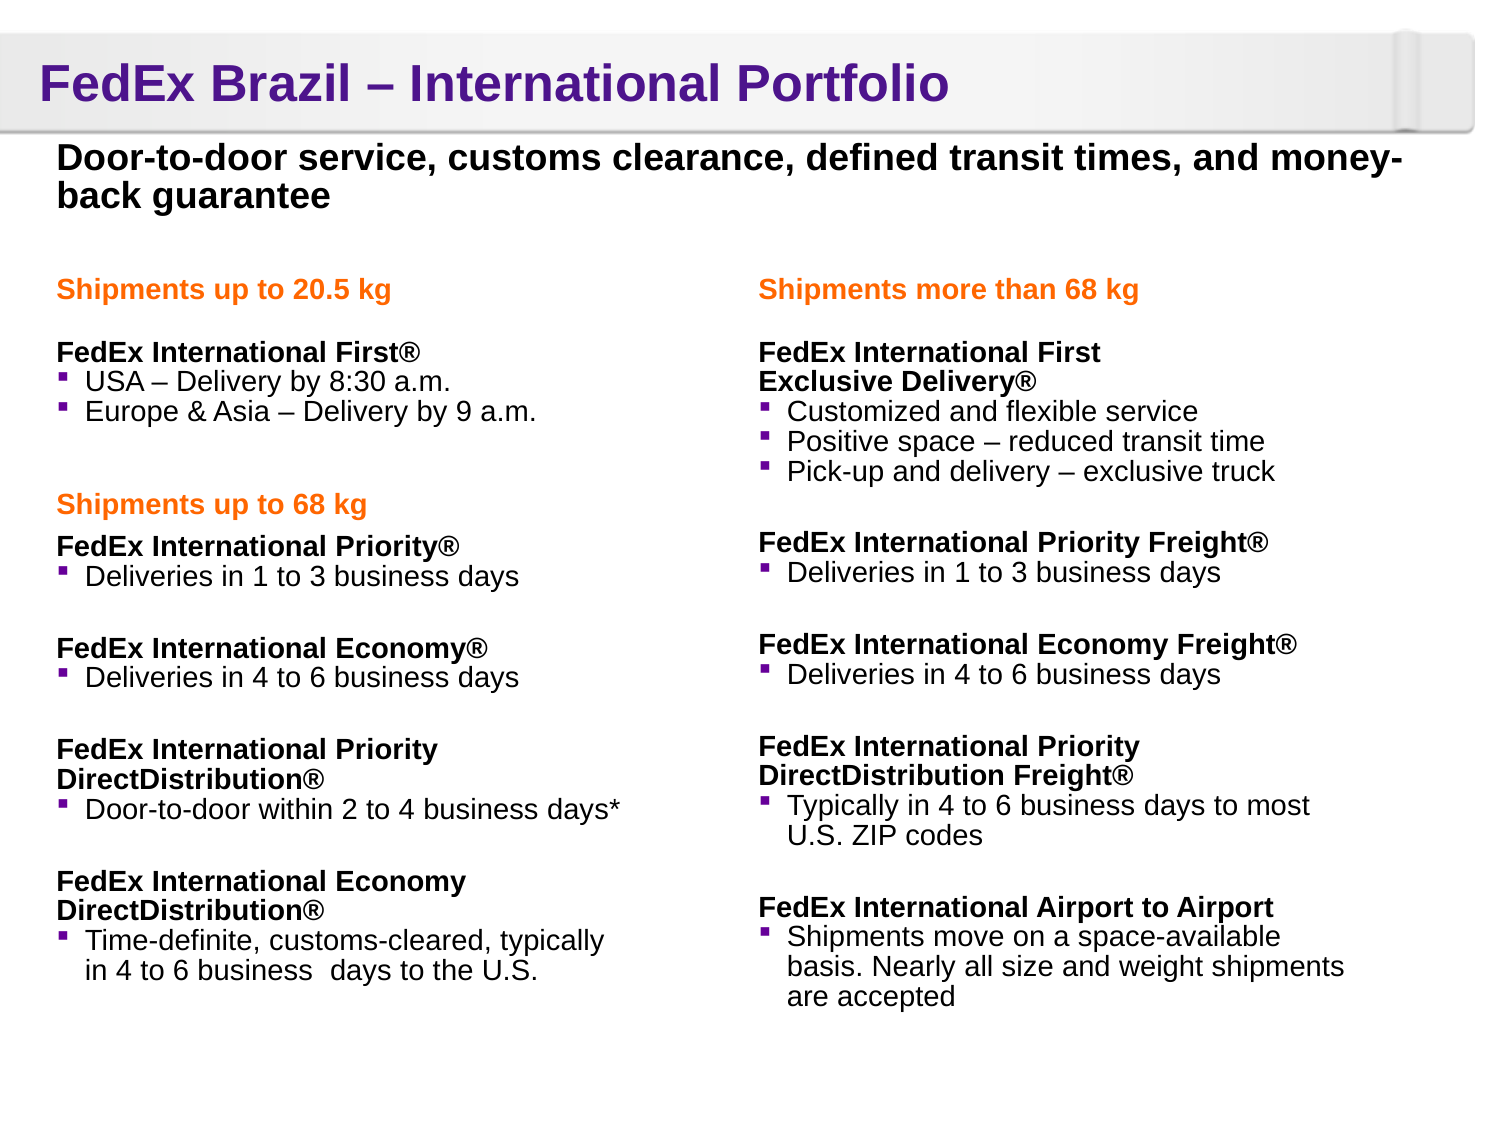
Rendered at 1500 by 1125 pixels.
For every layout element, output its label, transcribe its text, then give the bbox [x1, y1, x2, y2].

picture [0, 12, 1500, 165]
text_box Door-to-door service, customs clearance, defined transit times, and money-back guarantee [41, 174, 1465, 224]
text_box Shipments up to 20.5 kg FedEx International First® USA – Delivery by 8:30 a.m. Europe & Asia – Delivery by 9 a.m. Shipments up to 68 kg FedEx International Priority® Deliveries in 1 to 3 business days FedEx International Economy® Deliveries in 4 to 6 business days FedEx International Priority DirectDistribution® Door-to-door within 2 to 4 business days* FedEx International Economy DirectDistribution® Time-definite, customs-cleared, typically in 4 to 6 business days to the U.S. [41, 268, 660, 1036]
text_box Shipments more than 68 kg FedEx International First Exclusive Delivery® Customized and flexible service Positive space – reduced transit time Pick-up and delivery – exclusive truck FedEx International Priority Freight® Deliveries in 1 to 3 business days FedEx International Economy Freight® Deliveries in 4 to 6 business days FedEx International Priority DirectDistribution Freight® Typically in 4 to 6 business days to most U.S. ZIP codes FedEx International Airport to Airport Shipments move on a space-available basis. Nearly all size and weight shipments are accepted [743, 268, 1379, 1020]
